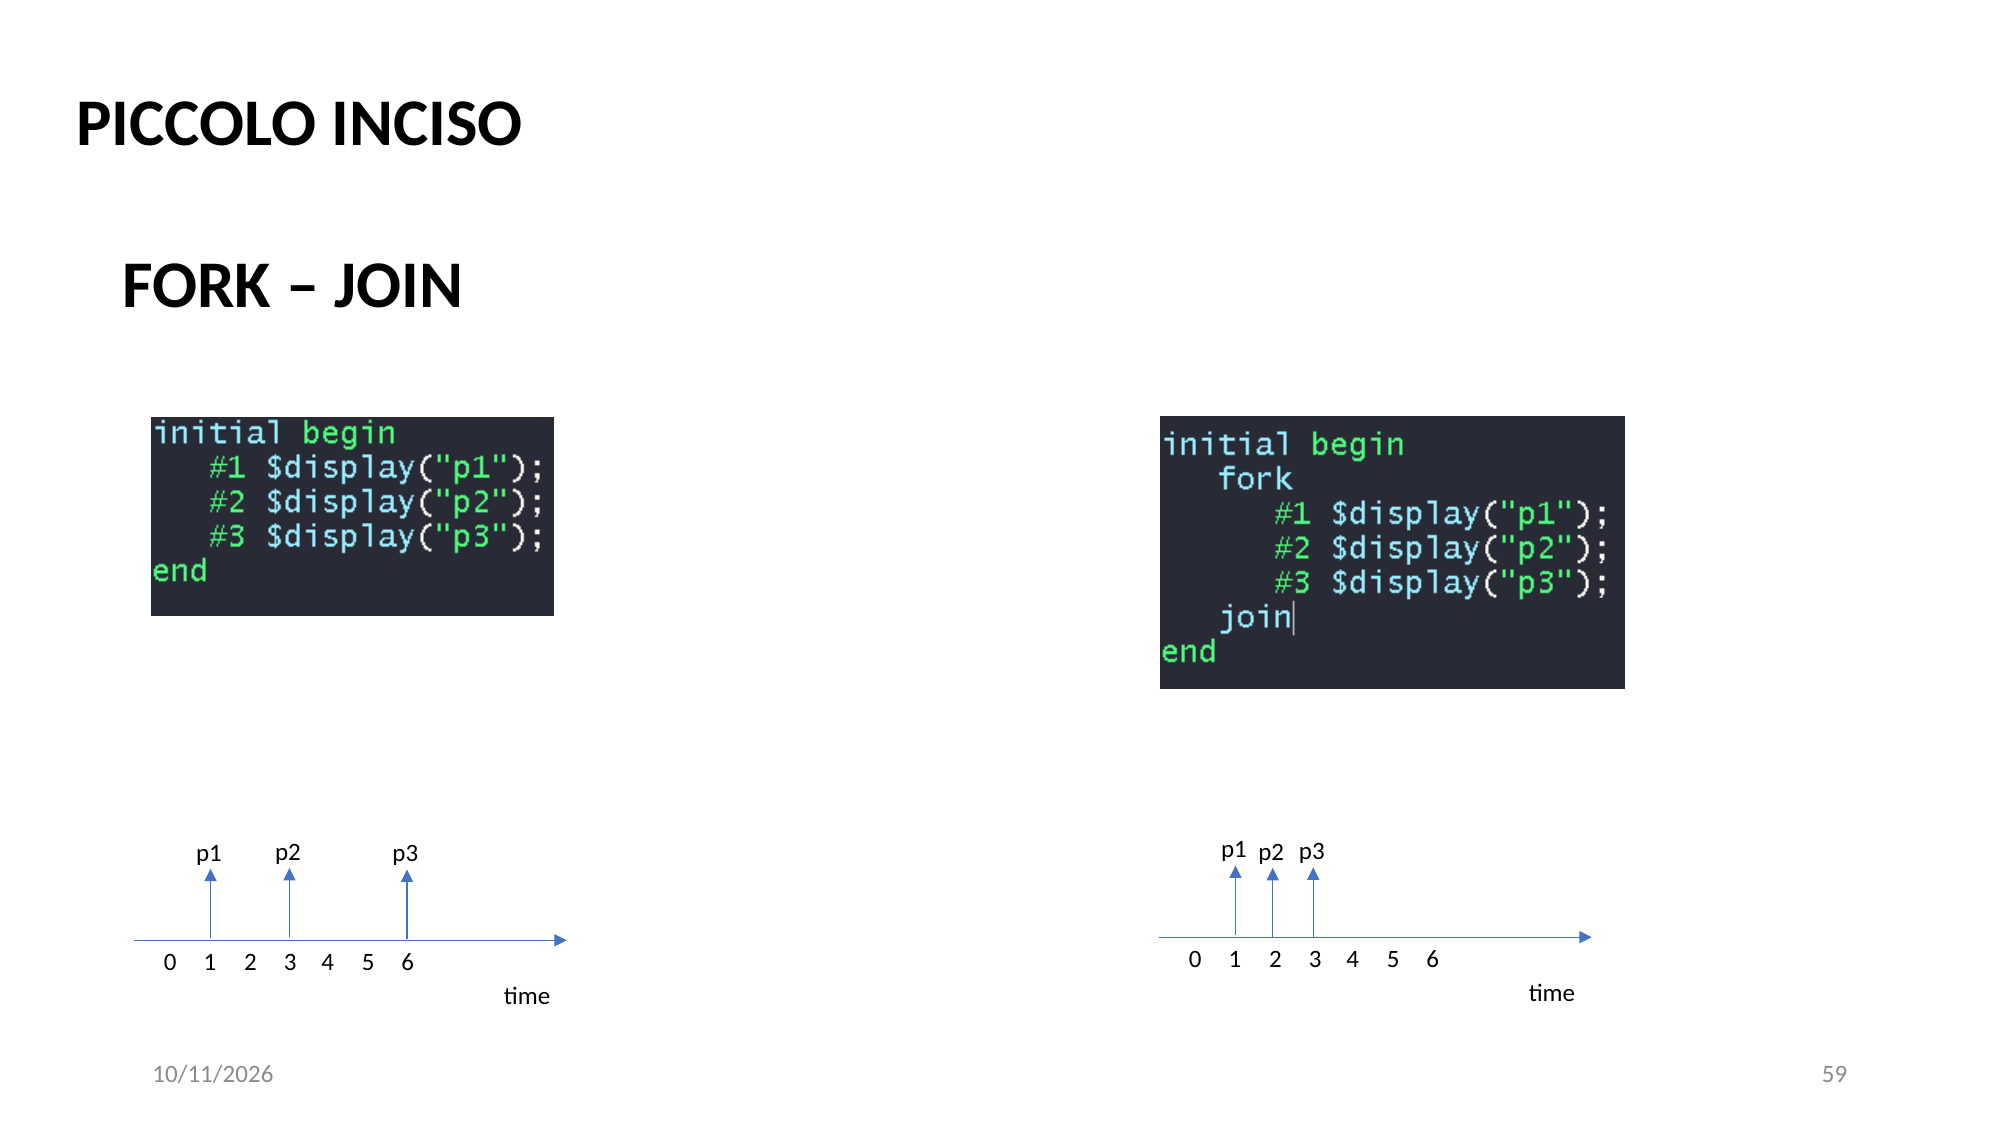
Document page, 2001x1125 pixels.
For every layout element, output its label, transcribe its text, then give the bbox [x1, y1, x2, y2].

text_box time [1514, 968, 1591, 1014]
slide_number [137, 1042, 588, 1103]
picture [1160, 416, 1625, 689]
text_box Piccolo inciso [61, 80, 1147, 177]
text_box 0 [149, 941, 188, 984]
text_box 3 [268, 941, 306, 984]
text_box p2 [1243, 828, 1284, 873]
text_box 2 [229, 941, 268, 984]
text_box p3 [377, 829, 434, 875]
text_box 0 [1174, 938, 1213, 981]
picture [151, 417, 554, 616]
text_box 2 [1254, 938, 1294, 981]
text_box 6 [1411, 938, 1455, 981]
text_box 4 [1331, 938, 1372, 981]
text_box 3 [1294, 938, 1331, 981]
text_box 4 [306, 941, 347, 984]
text_box 5 [1372, 938, 1411, 981]
title FORK – JOIN [107, 176, 1833, 395]
text_box p1 [1206, 825, 1263, 871]
text_box 1 [1213, 938, 1254, 981]
text_box p3 [1284, 827, 1340, 873]
text_box 5 [347, 941, 386, 984]
text_box 1 [188, 941, 229, 984]
text_box time [489, 971, 566, 1017]
slide_number 59 [1412, 1042, 1863, 1103]
text_box p1 [181, 828, 238, 874]
text_box p2 [260, 828, 316, 873]
text_box 6 [386, 941, 430, 984]
